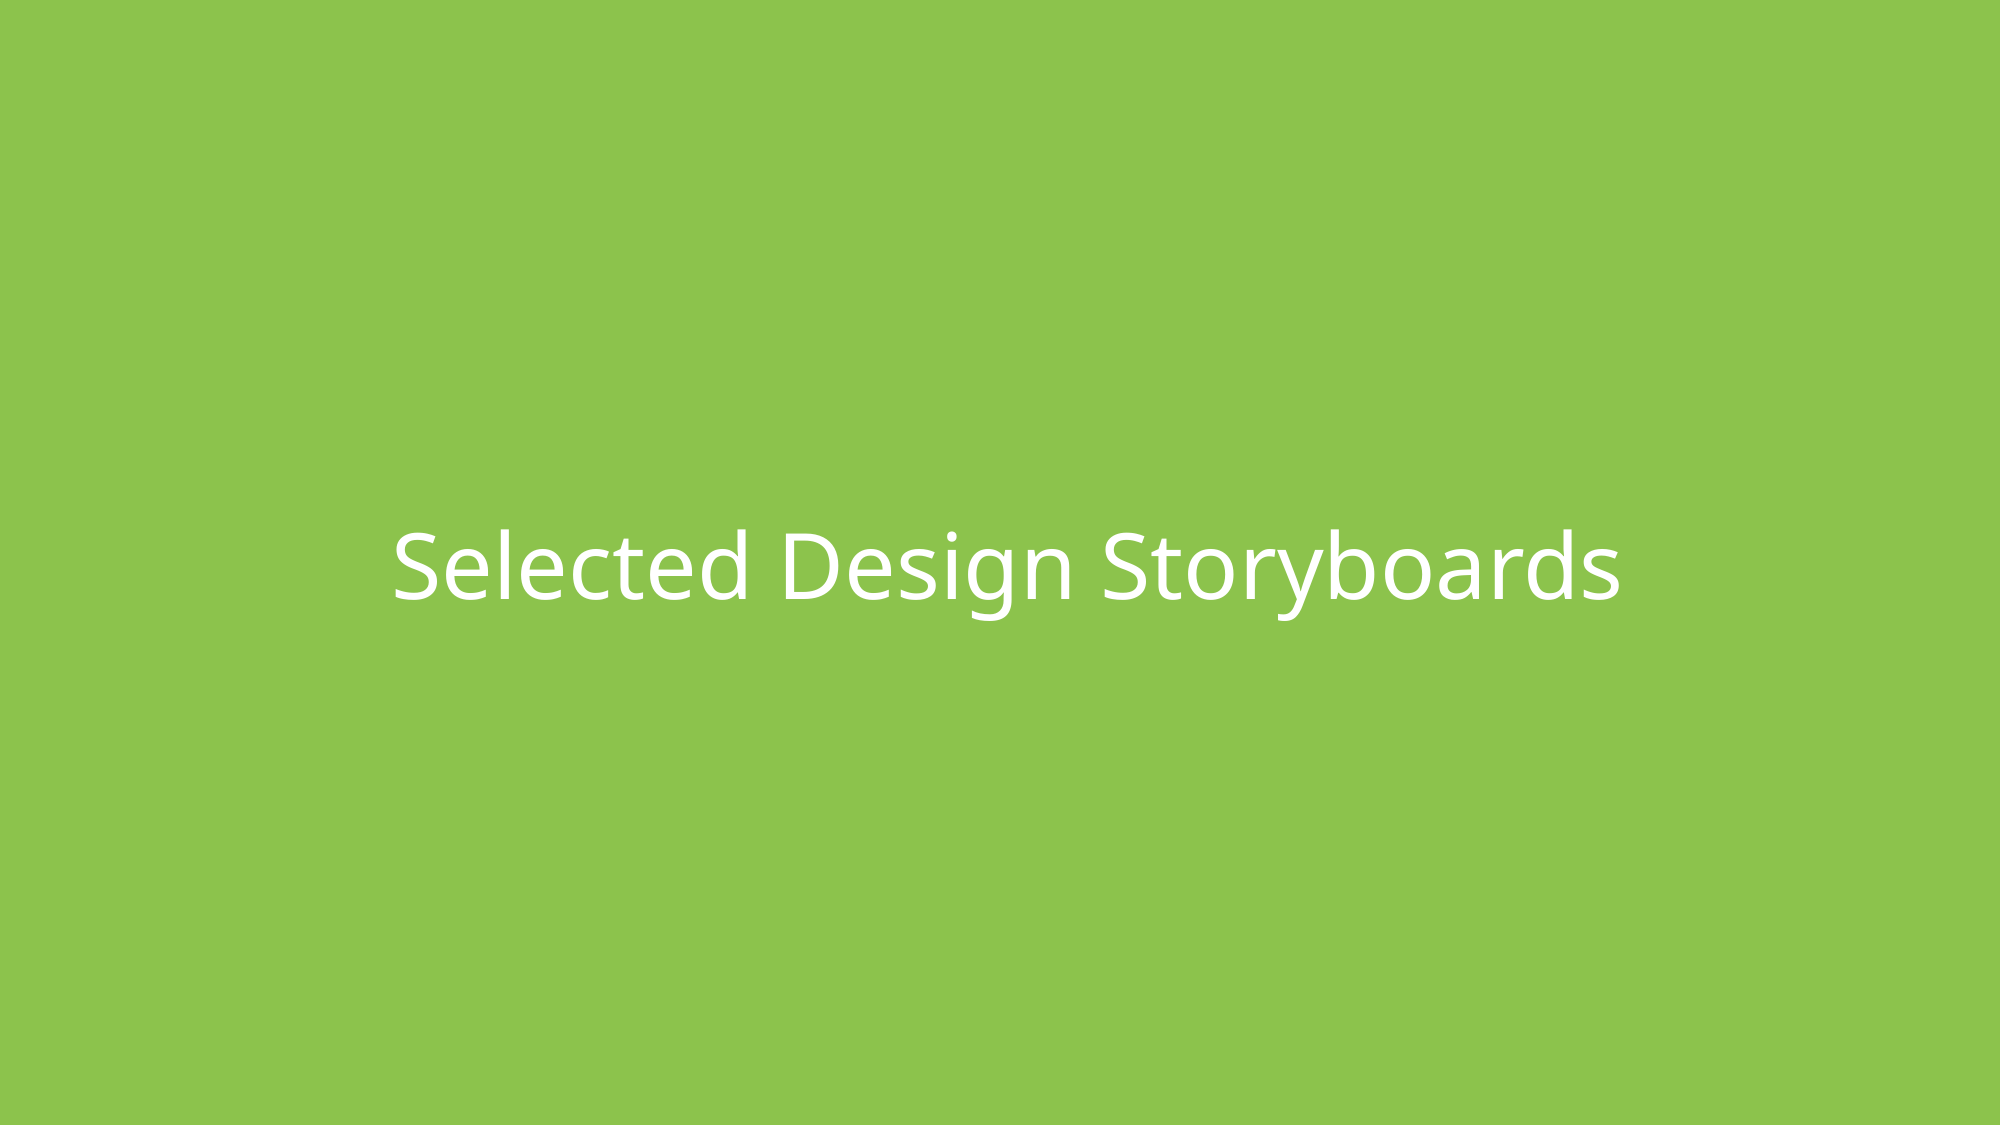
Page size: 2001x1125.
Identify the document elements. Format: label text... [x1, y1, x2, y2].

title Selected Design Storyboards [108, 468, 1909, 657]
